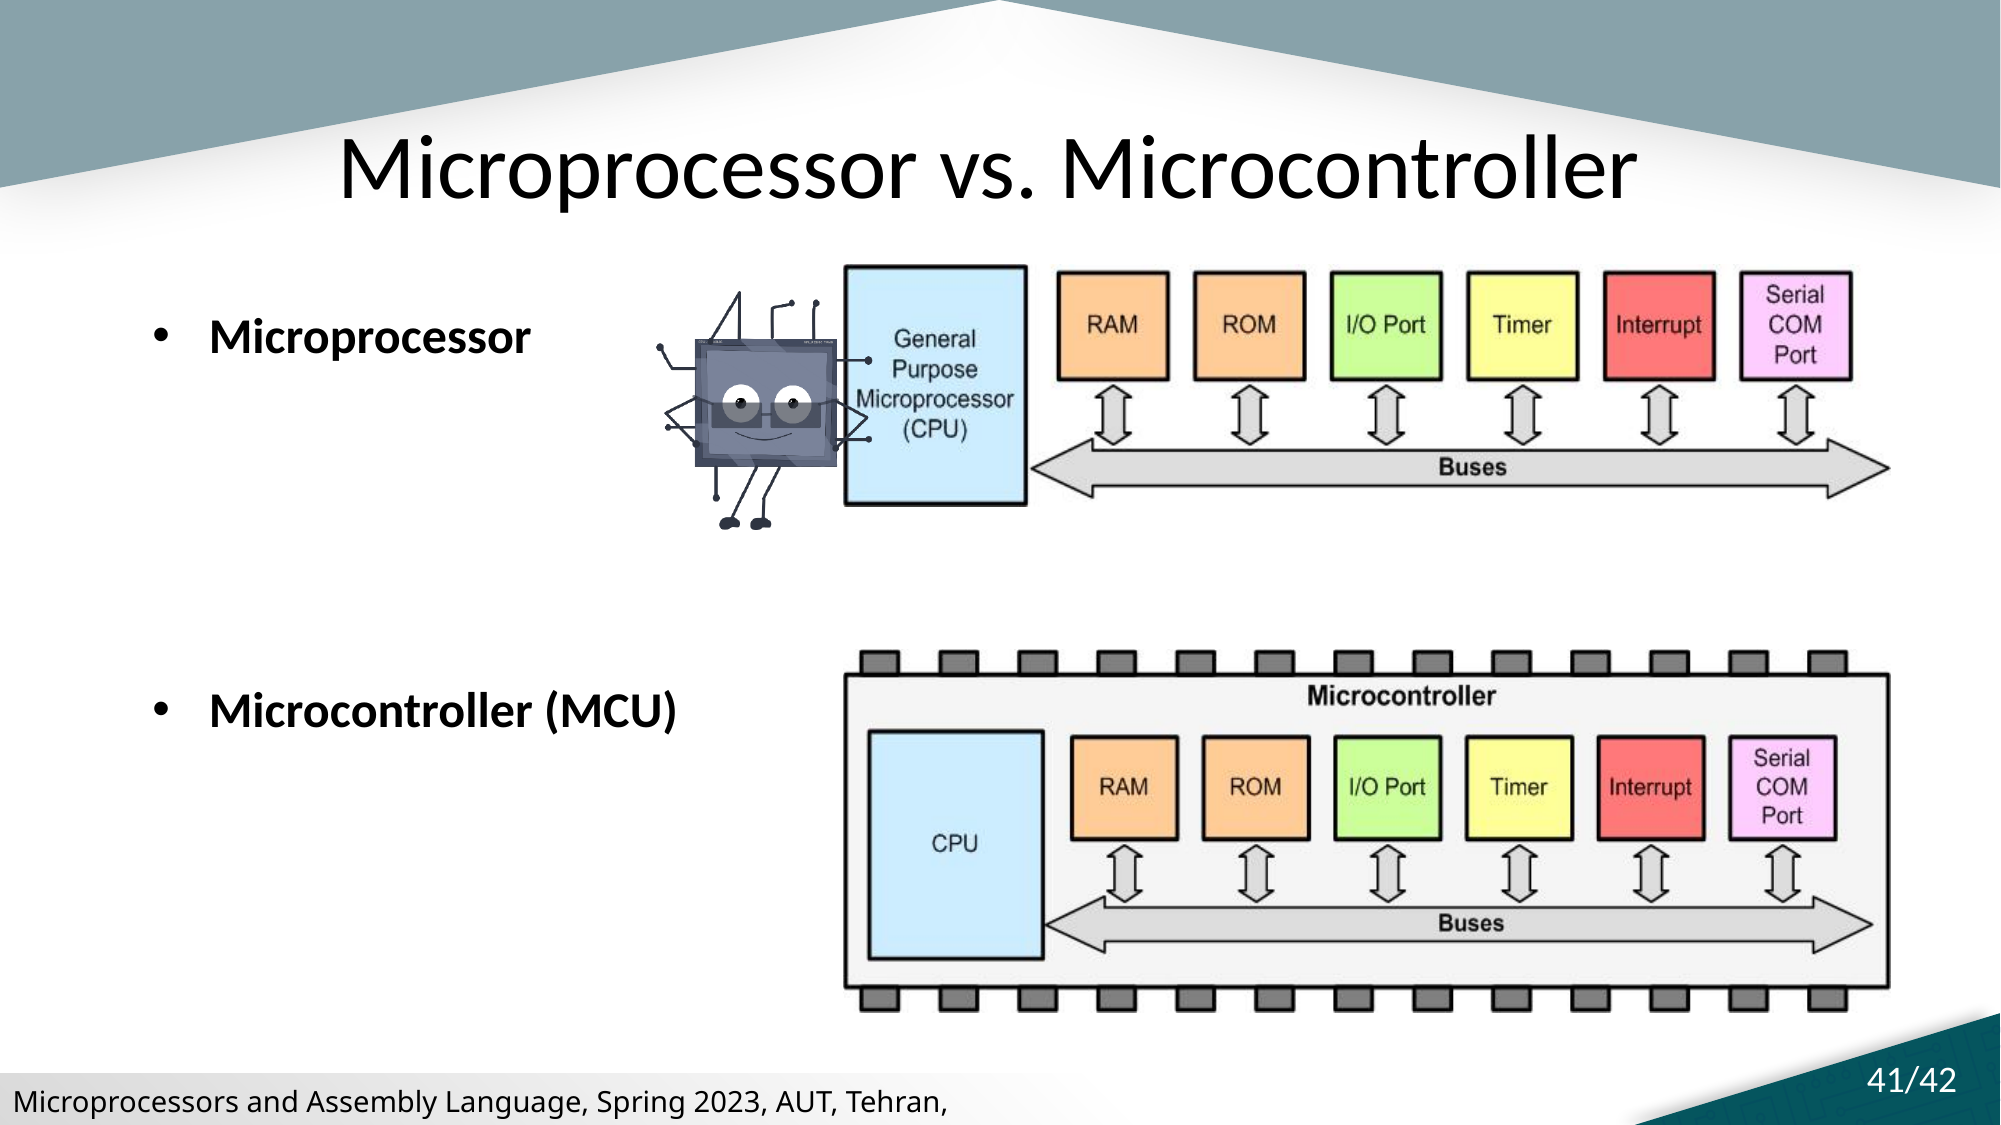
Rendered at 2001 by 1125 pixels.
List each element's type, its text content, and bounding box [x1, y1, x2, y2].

picture [843, 649, 1891, 1013]
list Microprocessor Microcontroller (MCU) [137, 302, 1863, 1017]
title Microprocessor vs. Microcontroller [137, 59, 1863, 278]
picture [519, 215, 1891, 579]
slide_number 41/42 [1522, 1047, 1973, 1108]
